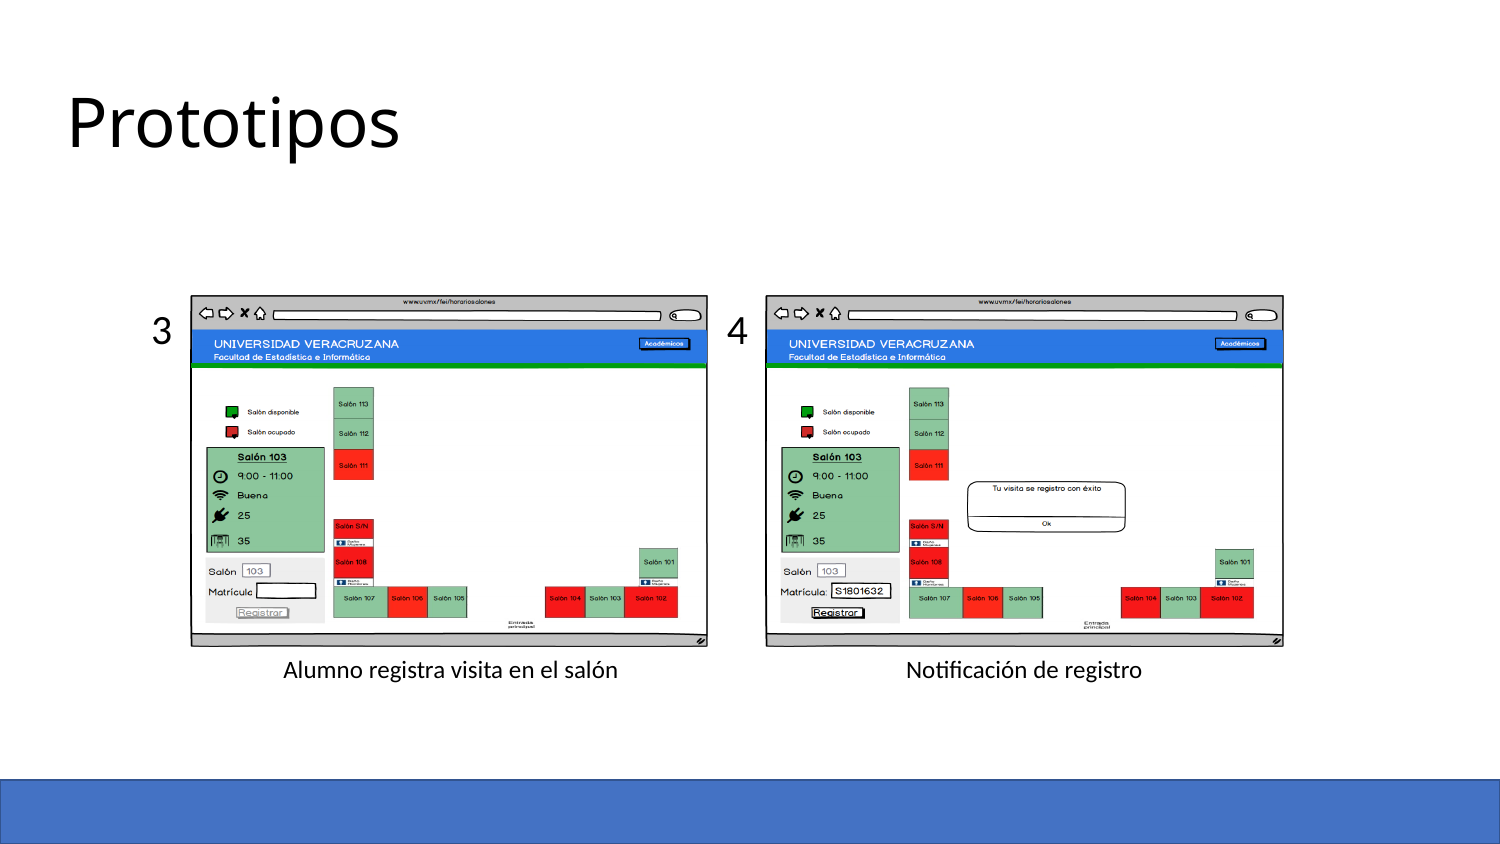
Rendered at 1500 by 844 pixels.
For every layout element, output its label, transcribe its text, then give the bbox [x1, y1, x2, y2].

text_box 3 [136, 295, 190, 361]
text_box 4 [712, 295, 765, 361]
title Prototipos [51, 72, 1449, 174]
text_box Notificación de registro [765, 647, 1284, 691]
picture [765, 295, 1284, 647]
text_box Alumno registra visita en el salón [192, 646, 710, 691]
text_box [0, 779, 1500, 844]
picture [190, 295, 708, 647]
